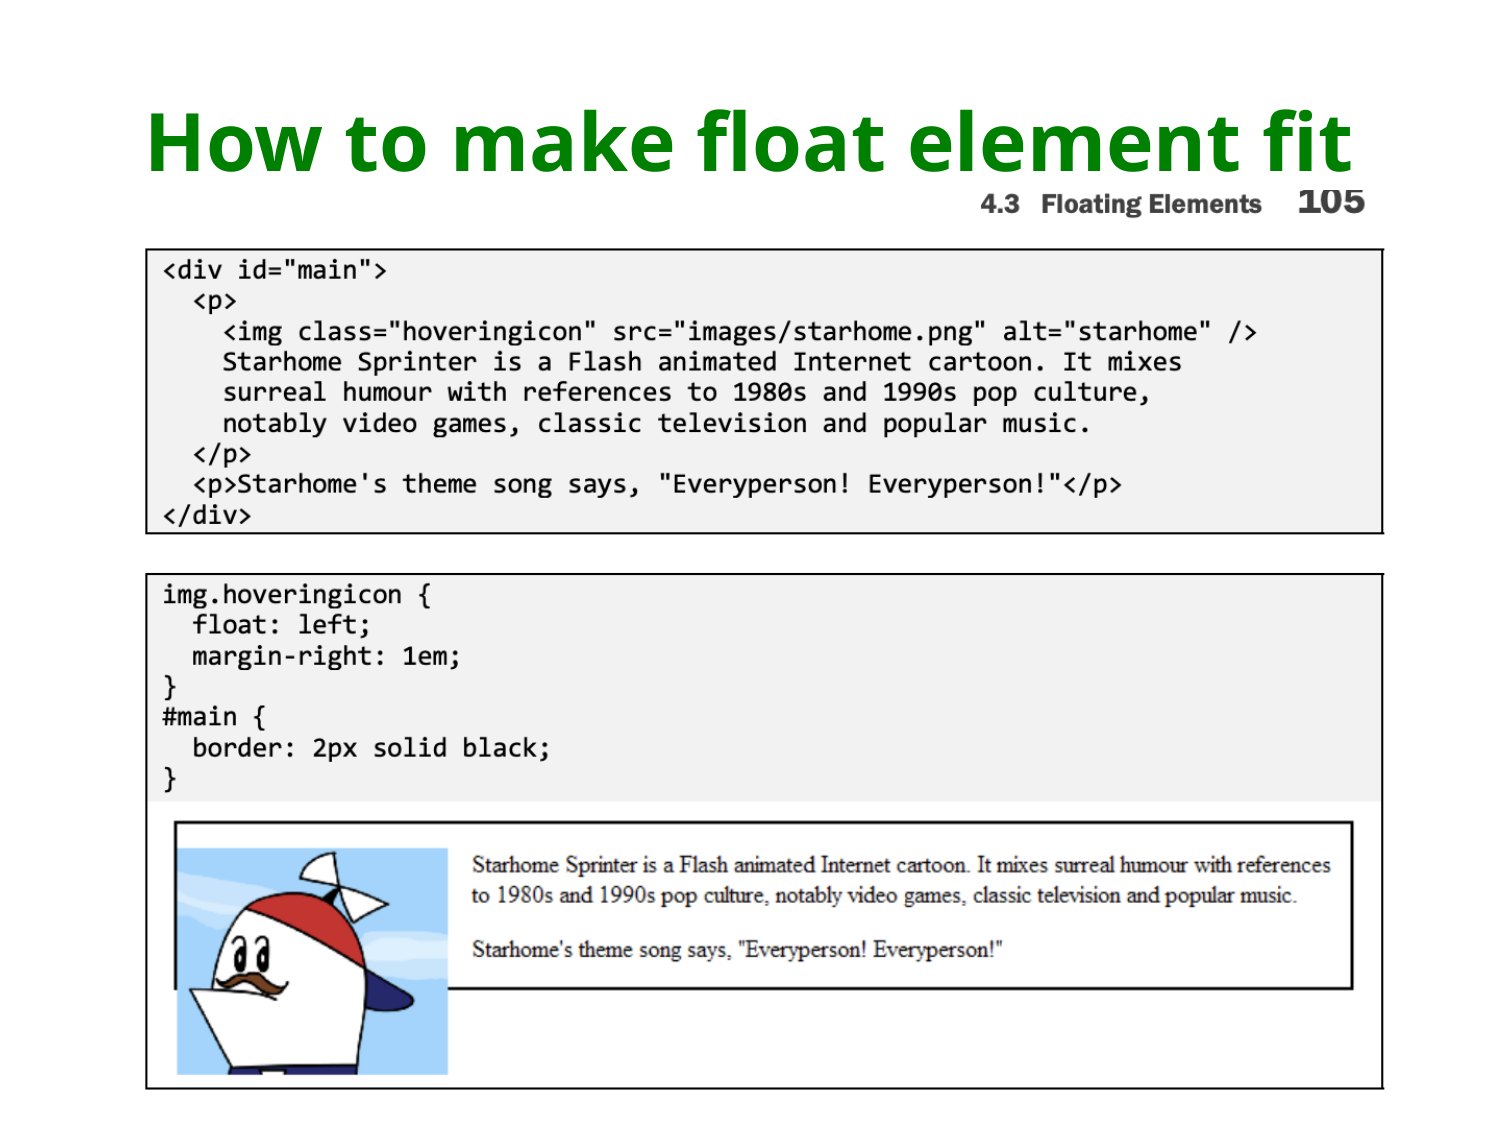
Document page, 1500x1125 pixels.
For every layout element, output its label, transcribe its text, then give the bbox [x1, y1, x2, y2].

picture [87, 190, 1426, 1100]
title How to make float element fit [75, 45, 1425, 233]
